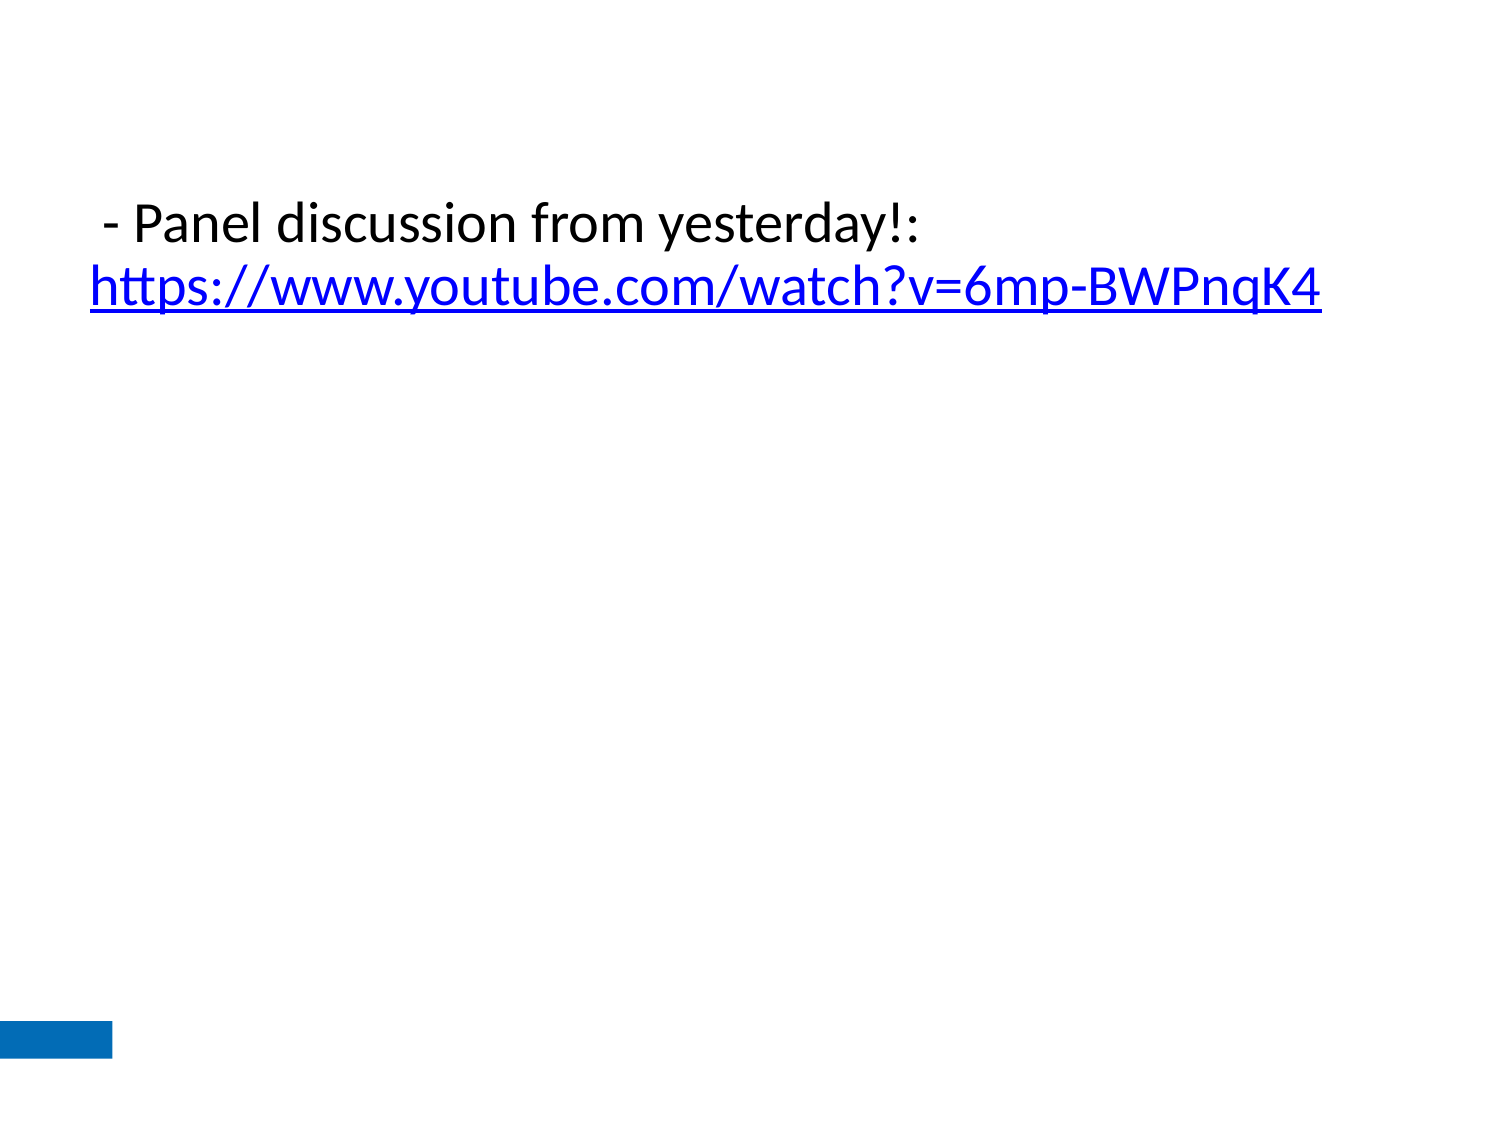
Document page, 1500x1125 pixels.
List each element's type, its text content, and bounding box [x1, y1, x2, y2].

list - Panel discussion from yesterday!: https://www.youtube.com/watch?v=6mp-BWPnqK4 [75, 184, 1425, 1042]
